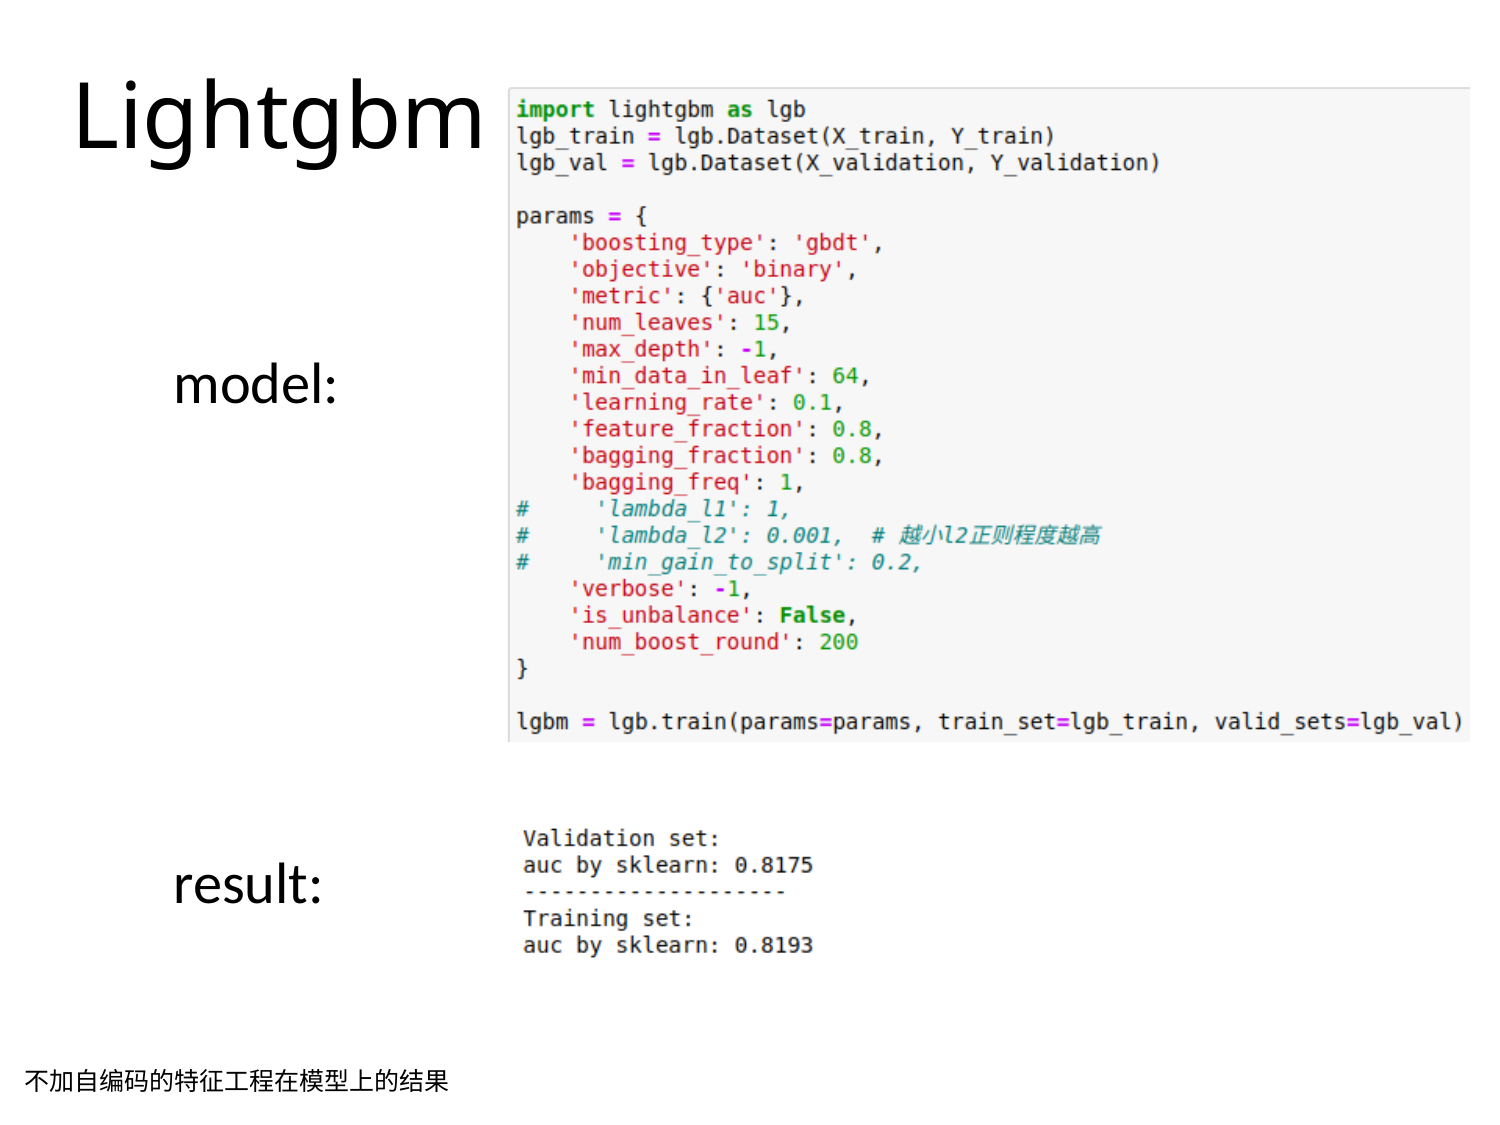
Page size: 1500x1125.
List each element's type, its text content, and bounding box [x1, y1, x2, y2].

text_box model: [158, 337, 381, 423]
title Lightgbm [56, 9, 1351, 228]
picture [499, 818, 828, 975]
text_box 不加自编码的特征工程在模型上的结果 [9, 1034, 531, 1104]
text_box result: [158, 837, 381, 923]
picture [499, 75, 1470, 742]
